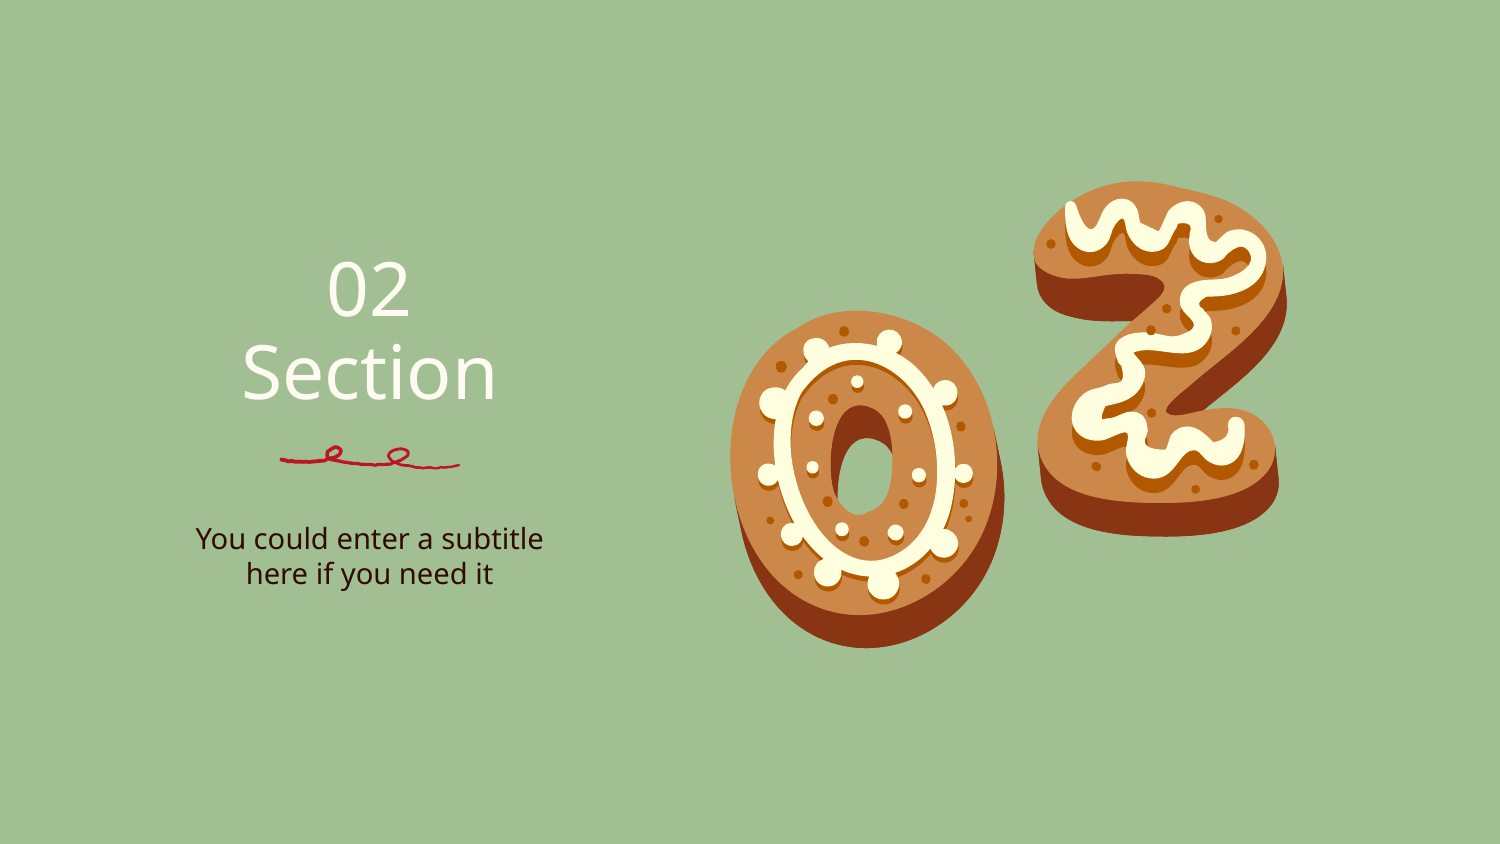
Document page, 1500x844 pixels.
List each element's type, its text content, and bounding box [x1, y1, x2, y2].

text_box [280, 446, 460, 469]
subtitle You could enter a subtitle here if you need it [159, 505, 580, 601]
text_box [1023, 181, 1297, 537]
title Section [167, 390, 573, 430]
title 02 [139, 184, 601, 390]
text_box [701, 310, 1011, 649]
